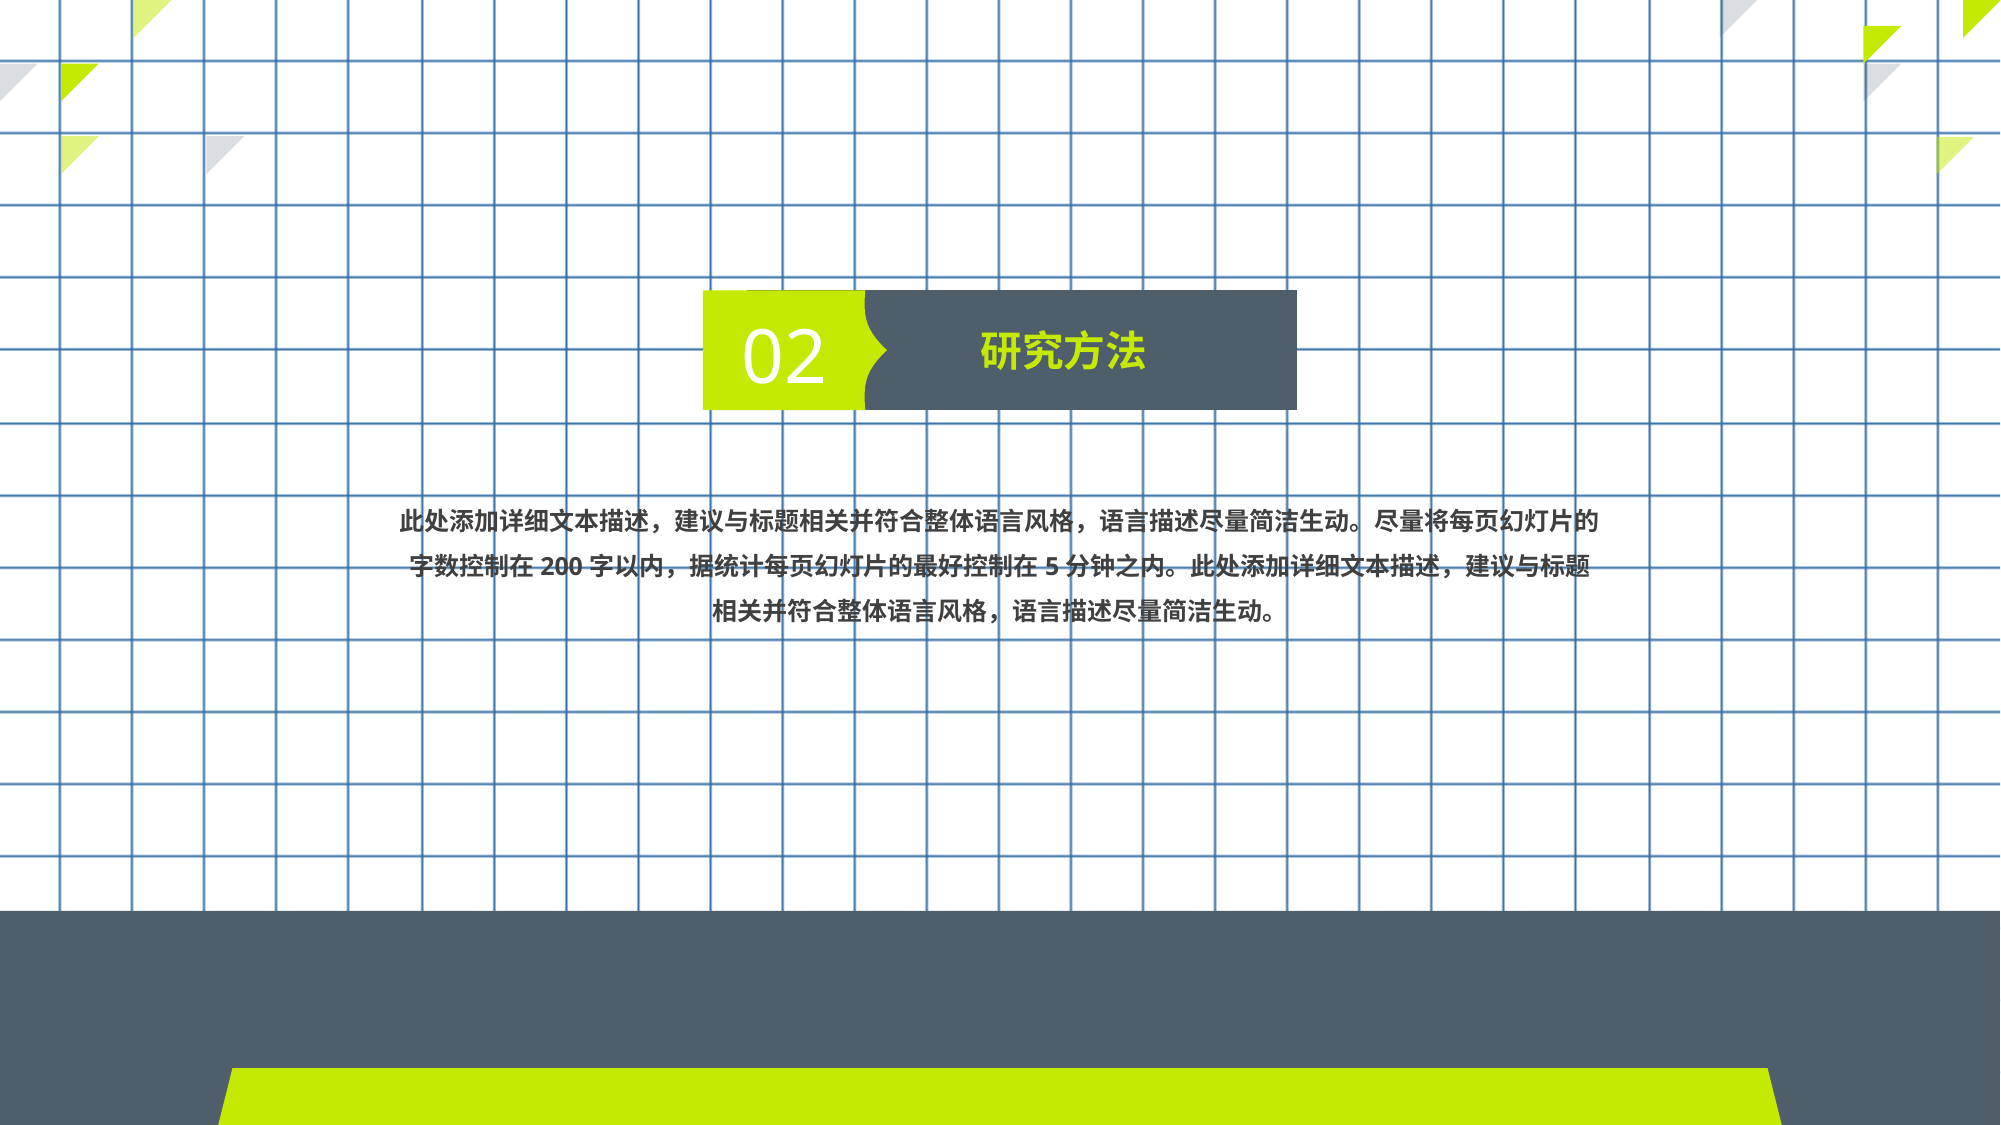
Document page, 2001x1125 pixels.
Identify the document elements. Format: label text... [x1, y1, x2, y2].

text_box [0, 910, 2000, 1125]
text_box [217, 1067, 1783, 1125]
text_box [702, 290, 1297, 410]
text_box 此处添加详细文本描述，建议与标题相关并符合整体语言风格，语言描述尽量简洁生动。尽量将每页幻灯片的字数控制在200字以内，据统计每页幻灯片的最好控制在5分钟之内。此处添加详细文本描述，建议与标题相关并符合整体语言风格，语言描述尽量简洁生动。 [383, 483, 1617, 633]
